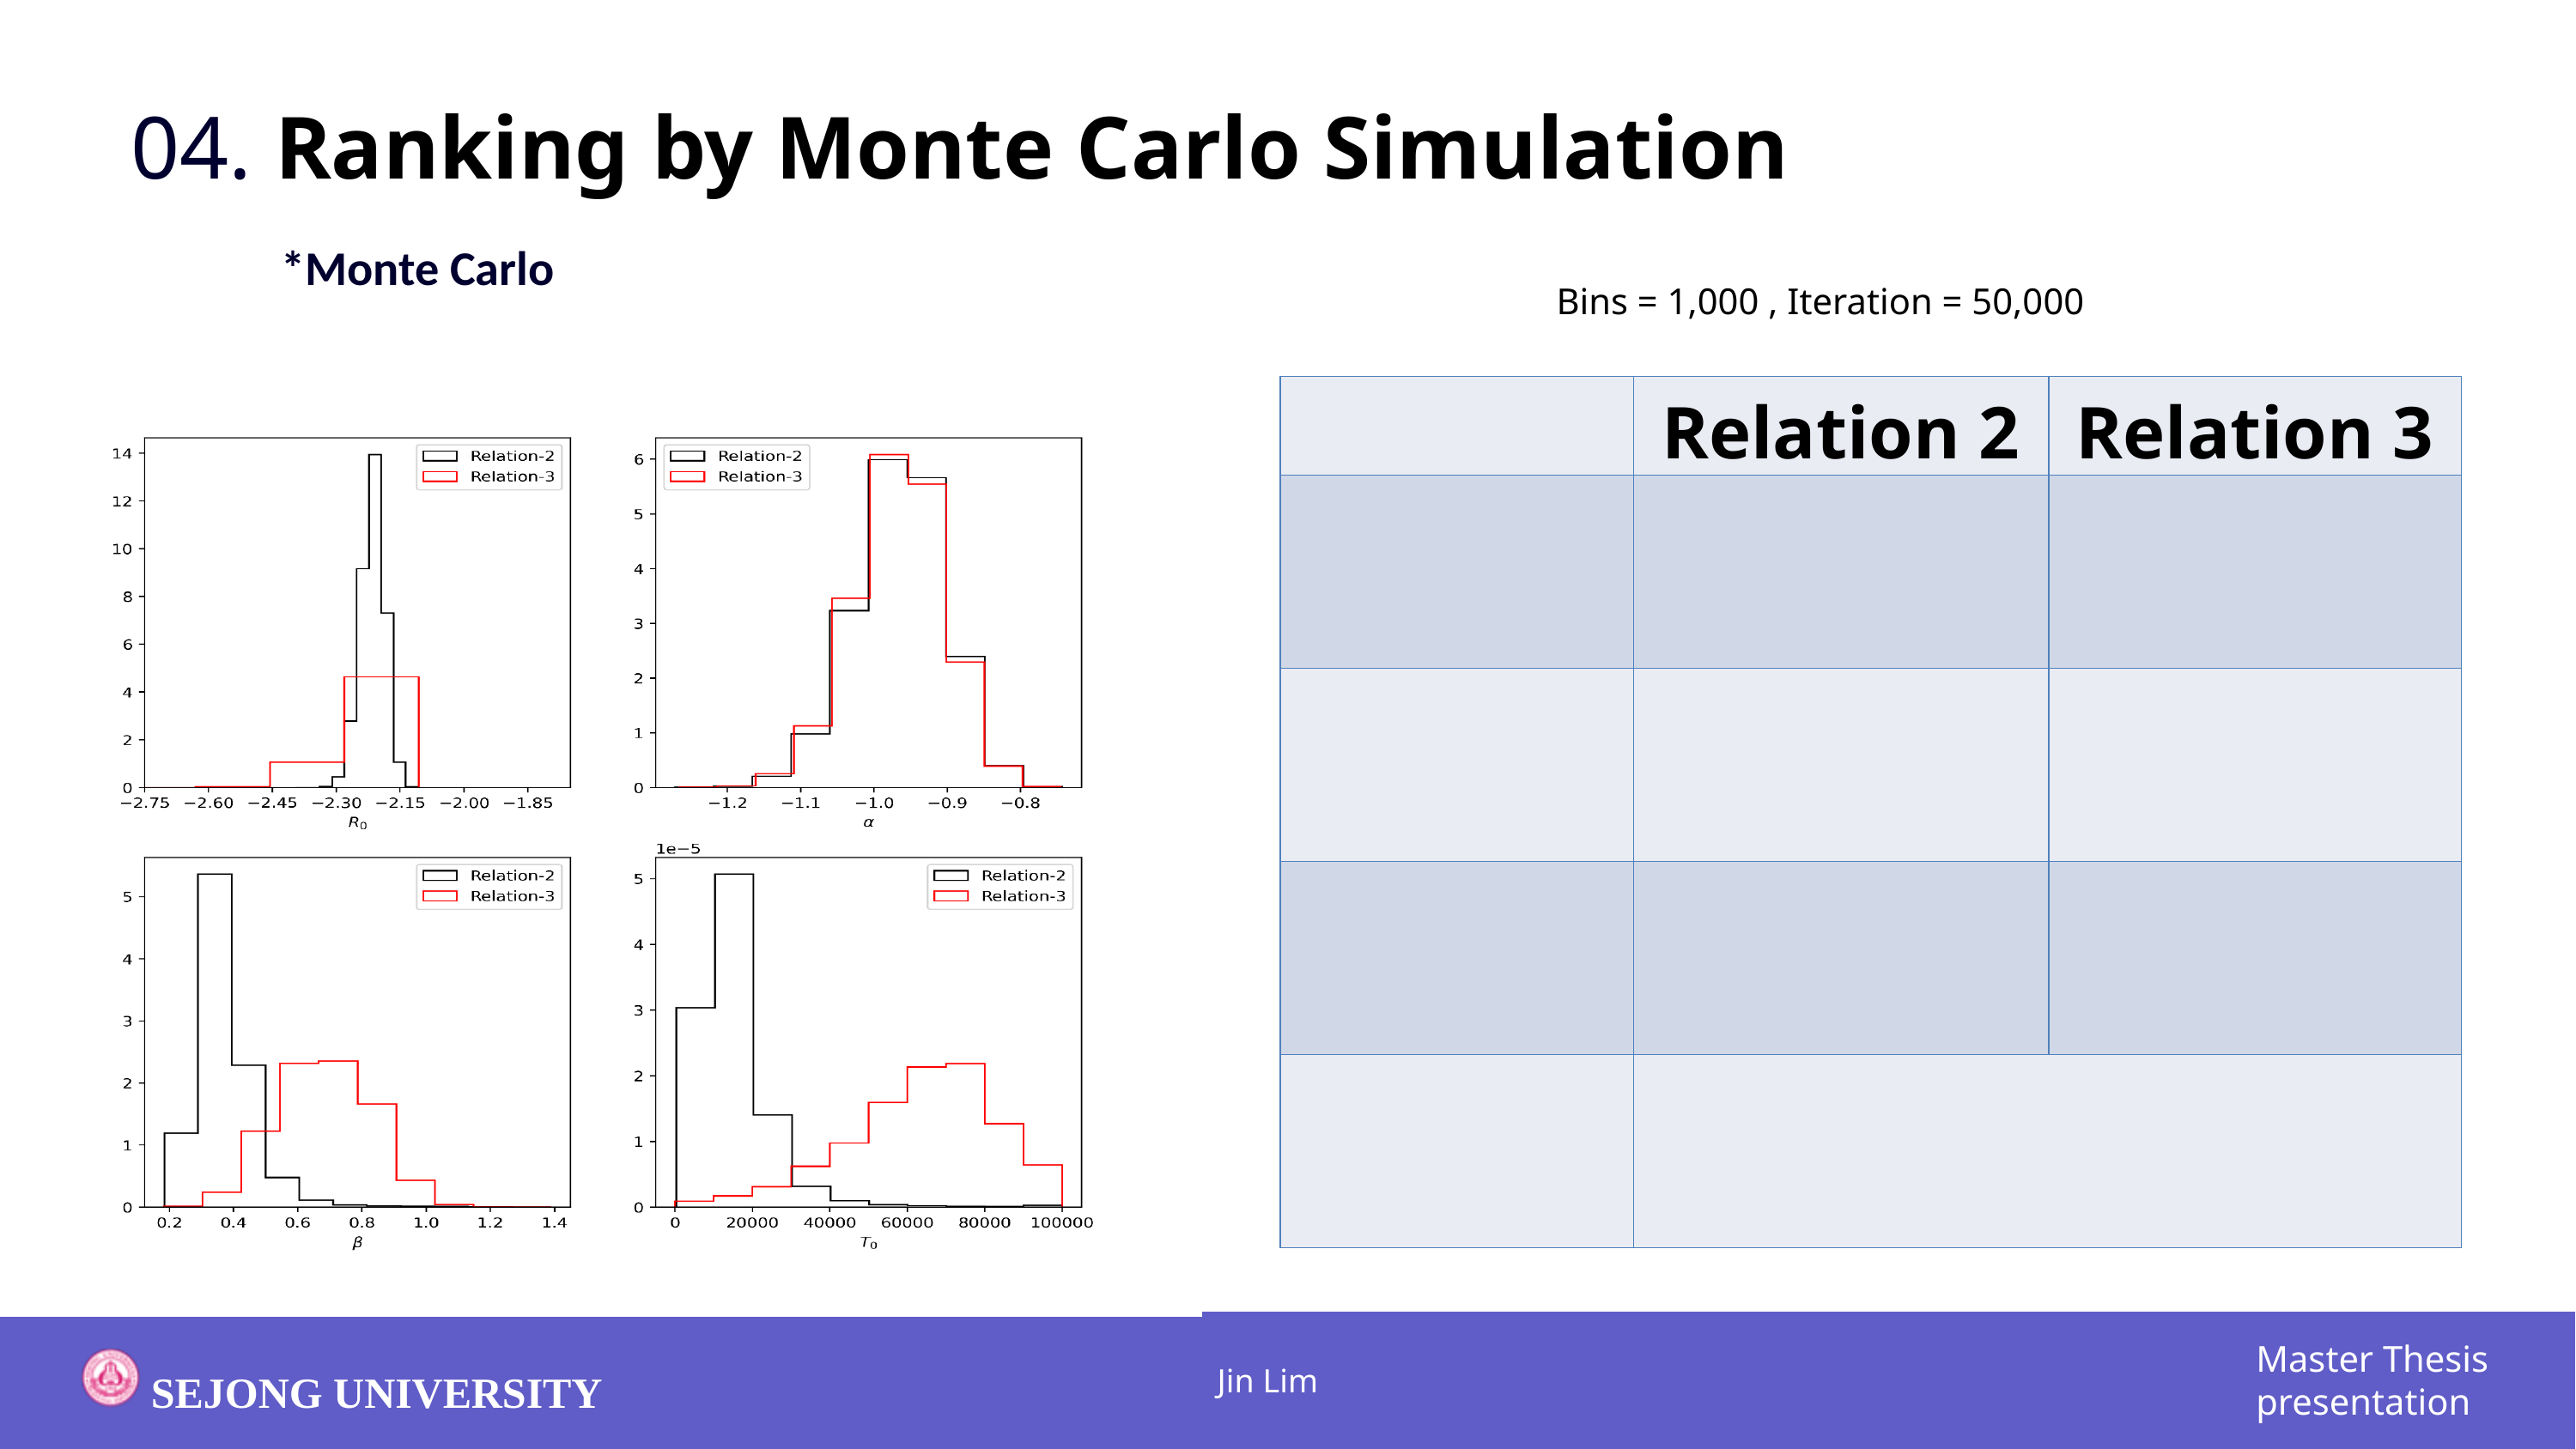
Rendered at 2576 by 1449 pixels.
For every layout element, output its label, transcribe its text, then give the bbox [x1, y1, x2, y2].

text_box Bins = 1,000 , Iteration = 50,000 [1543, 272, 2368, 329]
picture [77, 1348, 145, 1409]
text_box 04. Ranking by Monte Carlo Simulation [118, 87, 2287, 306]
picture [0, 318, 1203, 1317]
